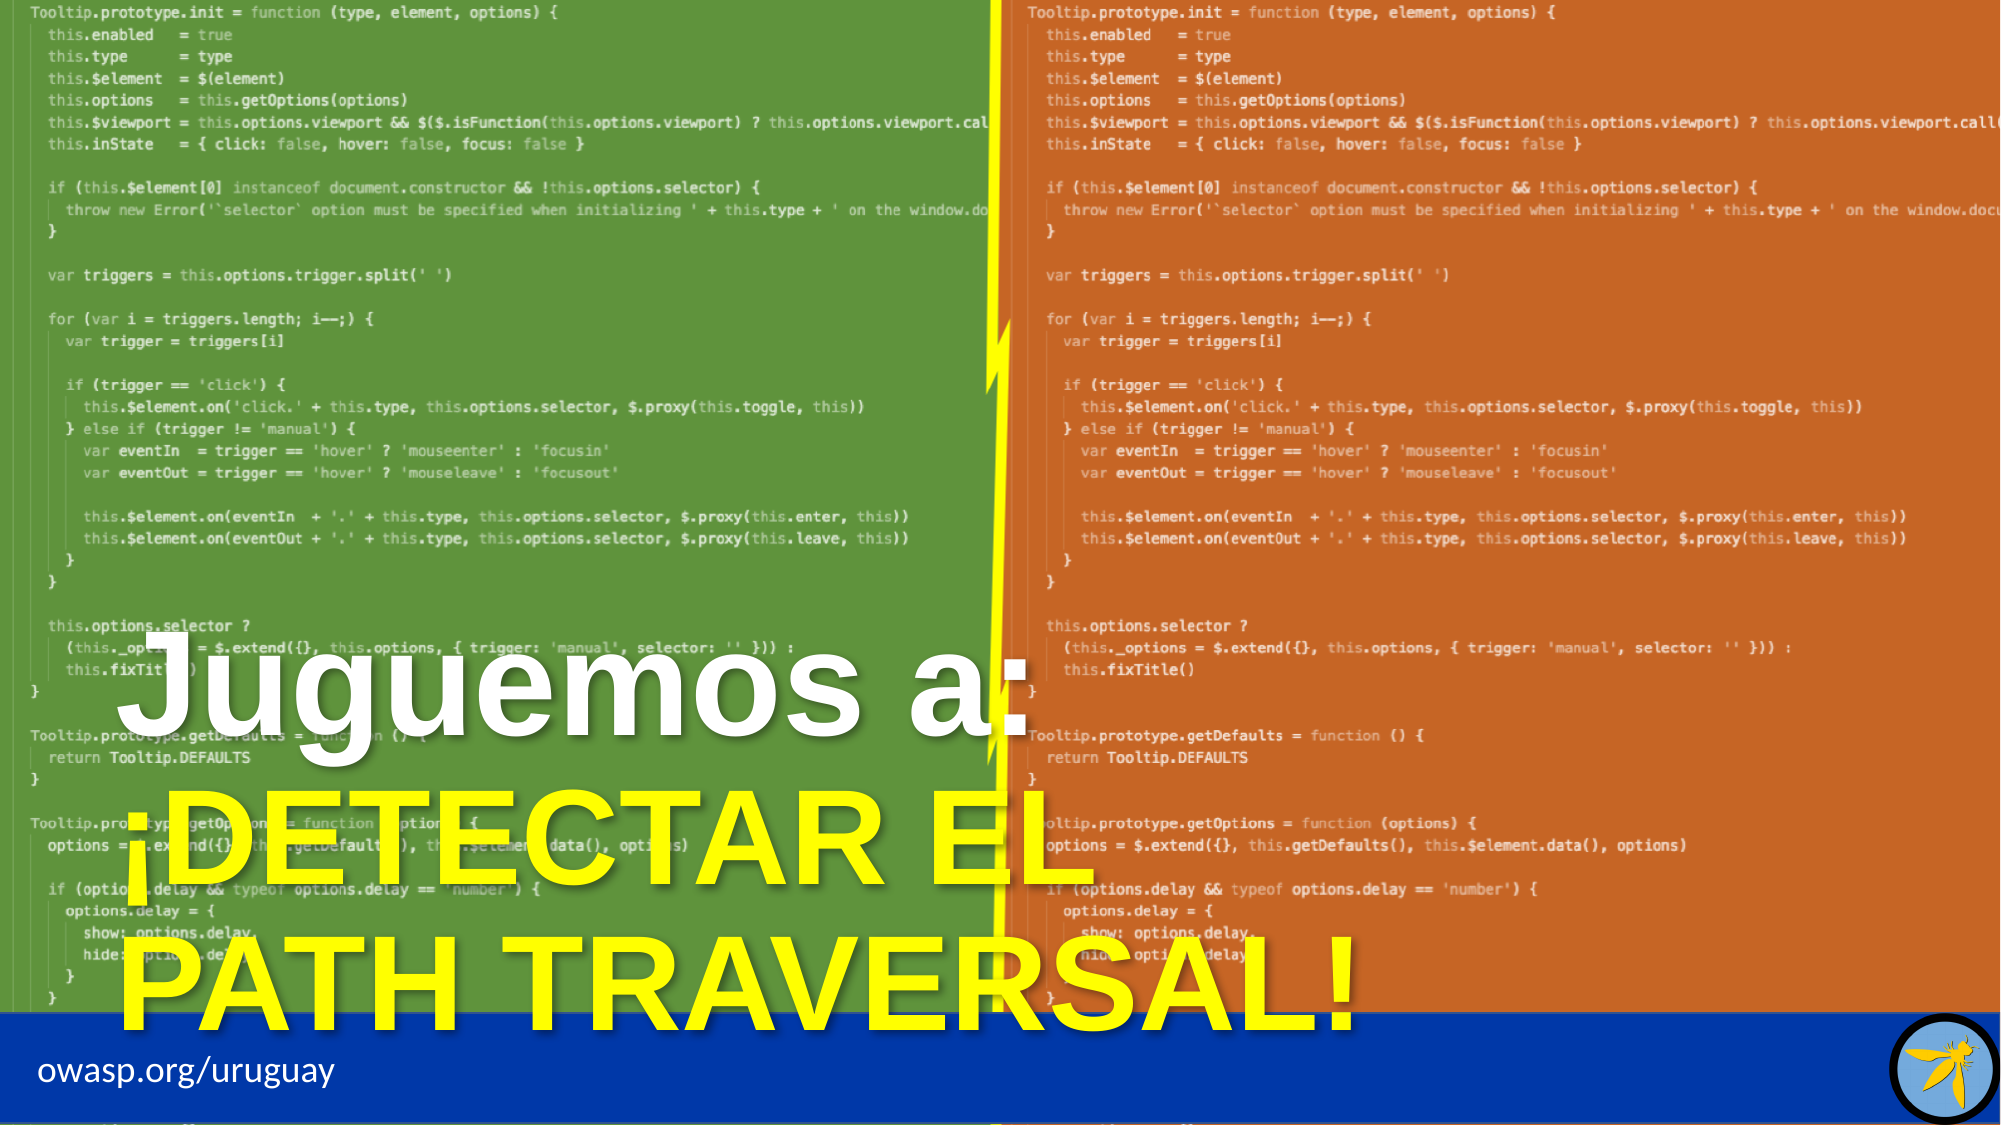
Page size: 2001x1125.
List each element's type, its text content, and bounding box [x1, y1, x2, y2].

picture [0, 0, 2001, 1125]
text_box Juguemos a: ¡DETECTAR EL PATH TRAVERSAL! [100, 598, 1496, 1071]
